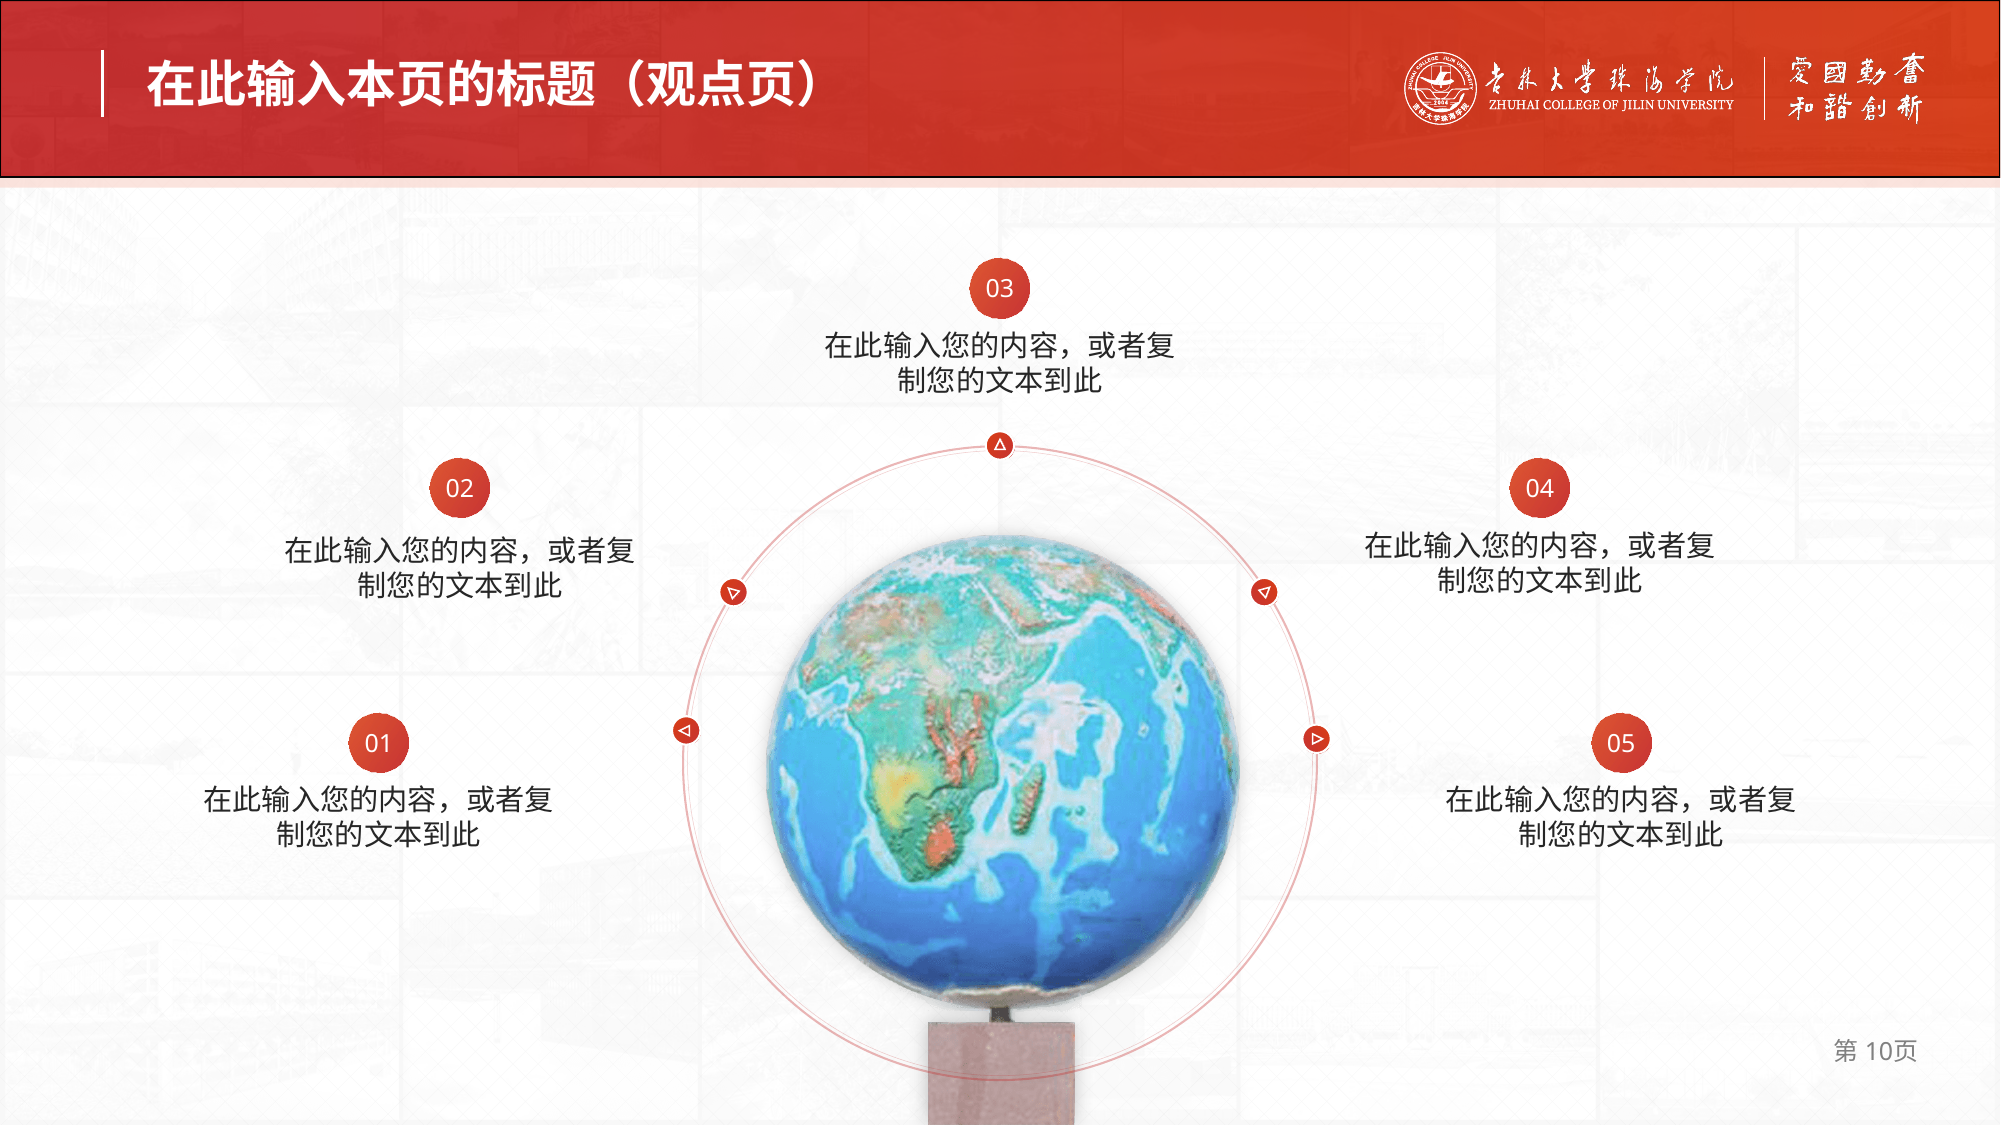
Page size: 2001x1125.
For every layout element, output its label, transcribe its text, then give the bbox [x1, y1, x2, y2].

text_box [681, 607, 744, 952]
text_box 在此输入您的内容，或者复制您的文本到此 [1428, 773, 1814, 859]
slide_number 第10页 [1800, 1022, 1934, 1083]
text_box 在此输入您的内容，或者复制您的文本到此 [807, 319, 1193, 405]
text_box 在此输入您的内容，或者复制您的文本到此 [186, 773, 572, 859]
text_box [1302, 724, 1331, 753]
list 在此输入本页的标题（观点页） [131, 44, 1121, 121]
text_box 05 [1590, 711, 1653, 774]
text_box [985, 431, 1015, 460]
text_box 02 [428, 456, 491, 520]
text_box [670, 715, 702, 746]
text_box 03 [968, 256, 1031, 320]
text_box [1261, 607, 1318, 945]
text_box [719, 577, 748, 607]
text_box 04 [1508, 456, 1571, 520]
text_box [803, 445, 1197, 513]
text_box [1404, 51, 1926, 126]
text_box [1250, 577, 1279, 607]
picture [744, 513, 1261, 1125]
text_box 01 [347, 711, 410, 774]
text_box 在此输入您的内容，或者复制您的文本到此 [1347, 519, 1733, 605]
text_box [677, 724, 691, 738]
text_box 在此输入您的内容，或者复制您的文本到此 [267, 524, 653, 610]
